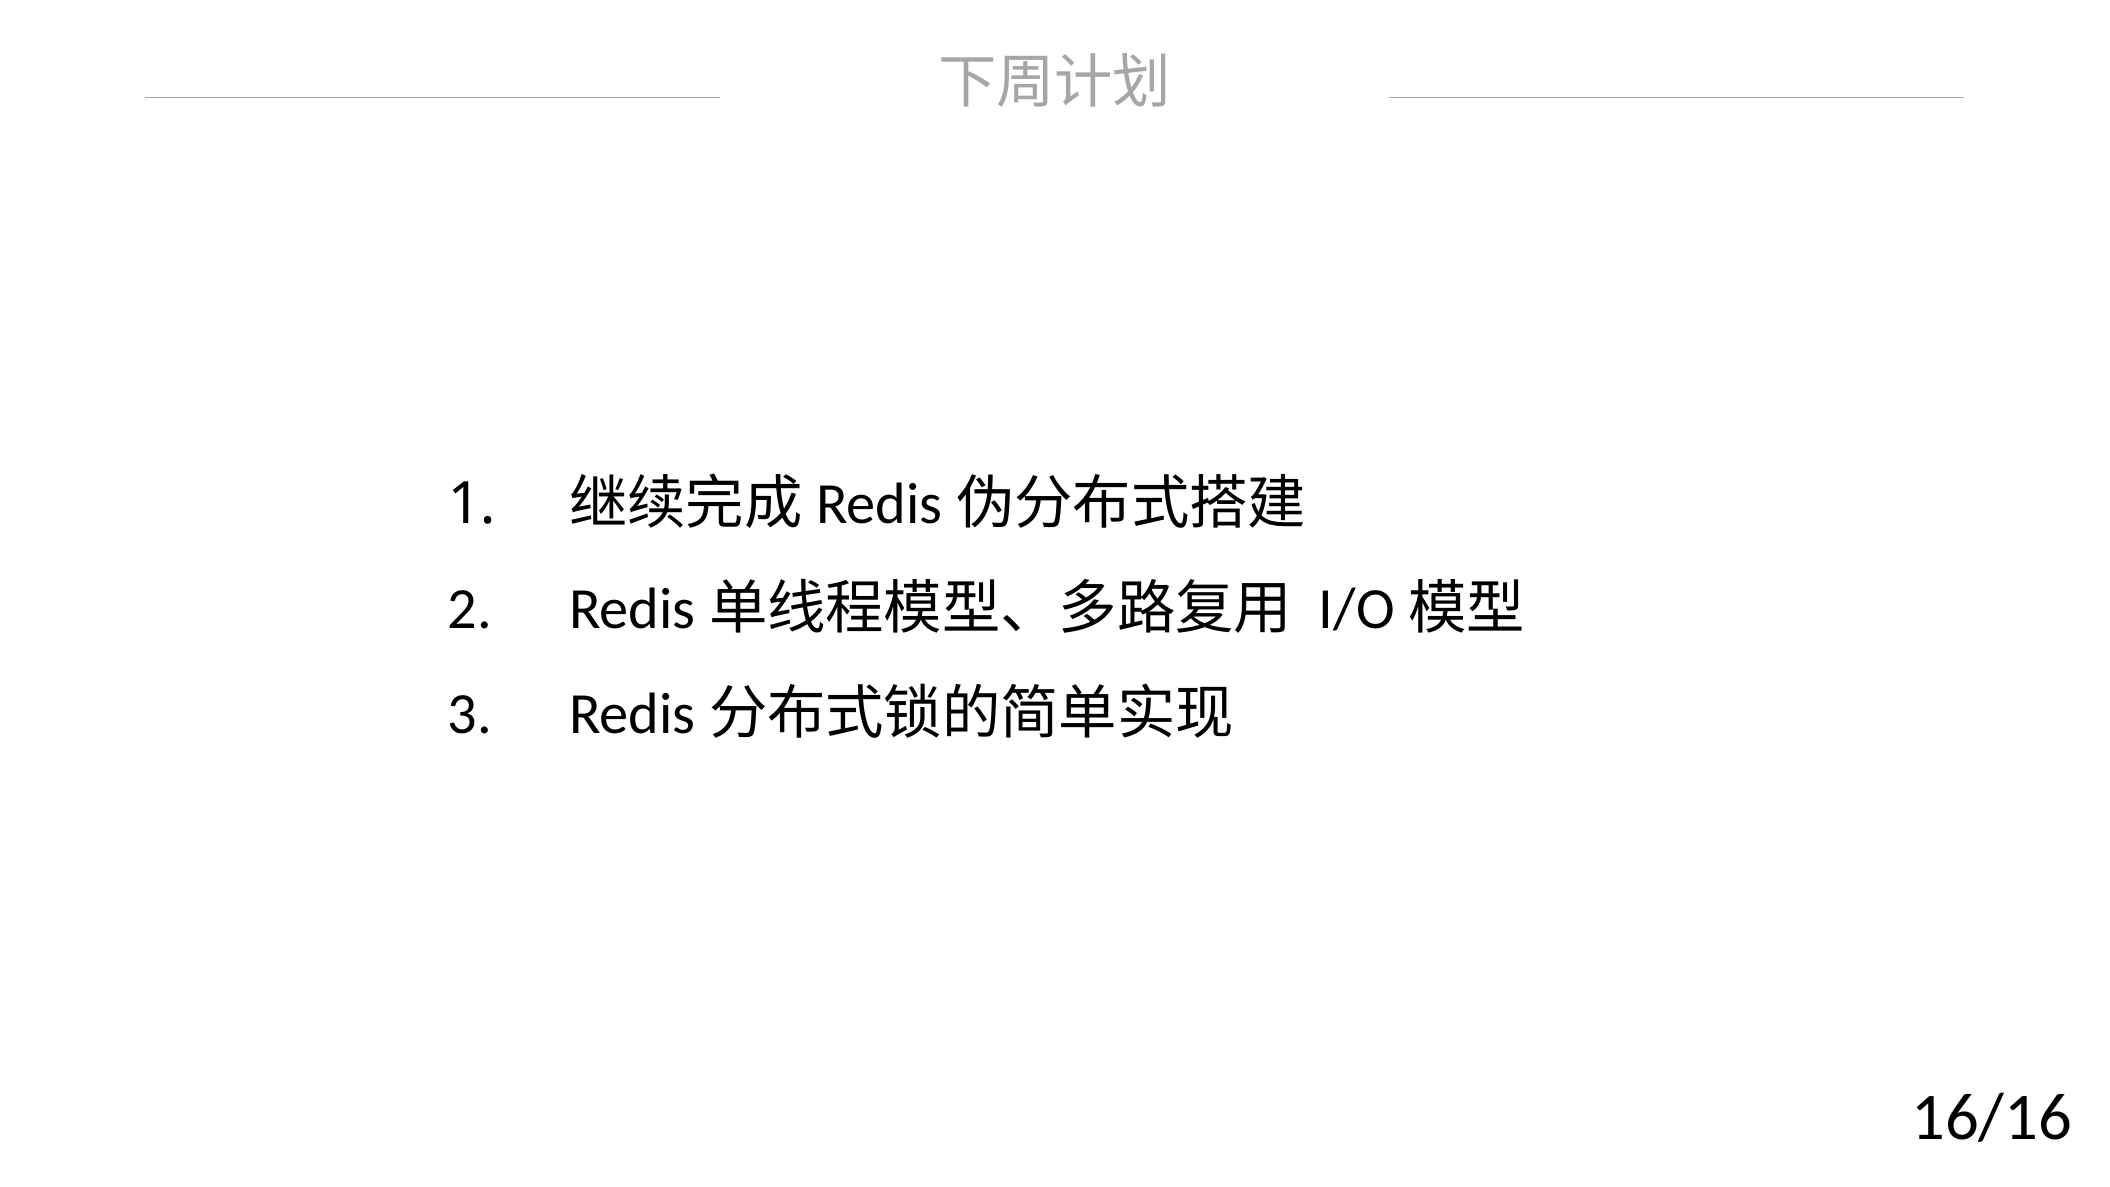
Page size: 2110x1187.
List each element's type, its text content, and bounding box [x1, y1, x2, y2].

text_box 继续完成Redis伪分布式搭建 Redis单线程模型、多路复用 I/O模型 Redis分布式锁的简单实现 [432, 422, 2110, 753]
text_box 16/16 [1896, 1065, 2110, 1158]
text_box 下周计划 [730, 43, 1379, 96]
text_box 下周计划 [730, 98, 1379, 114]
